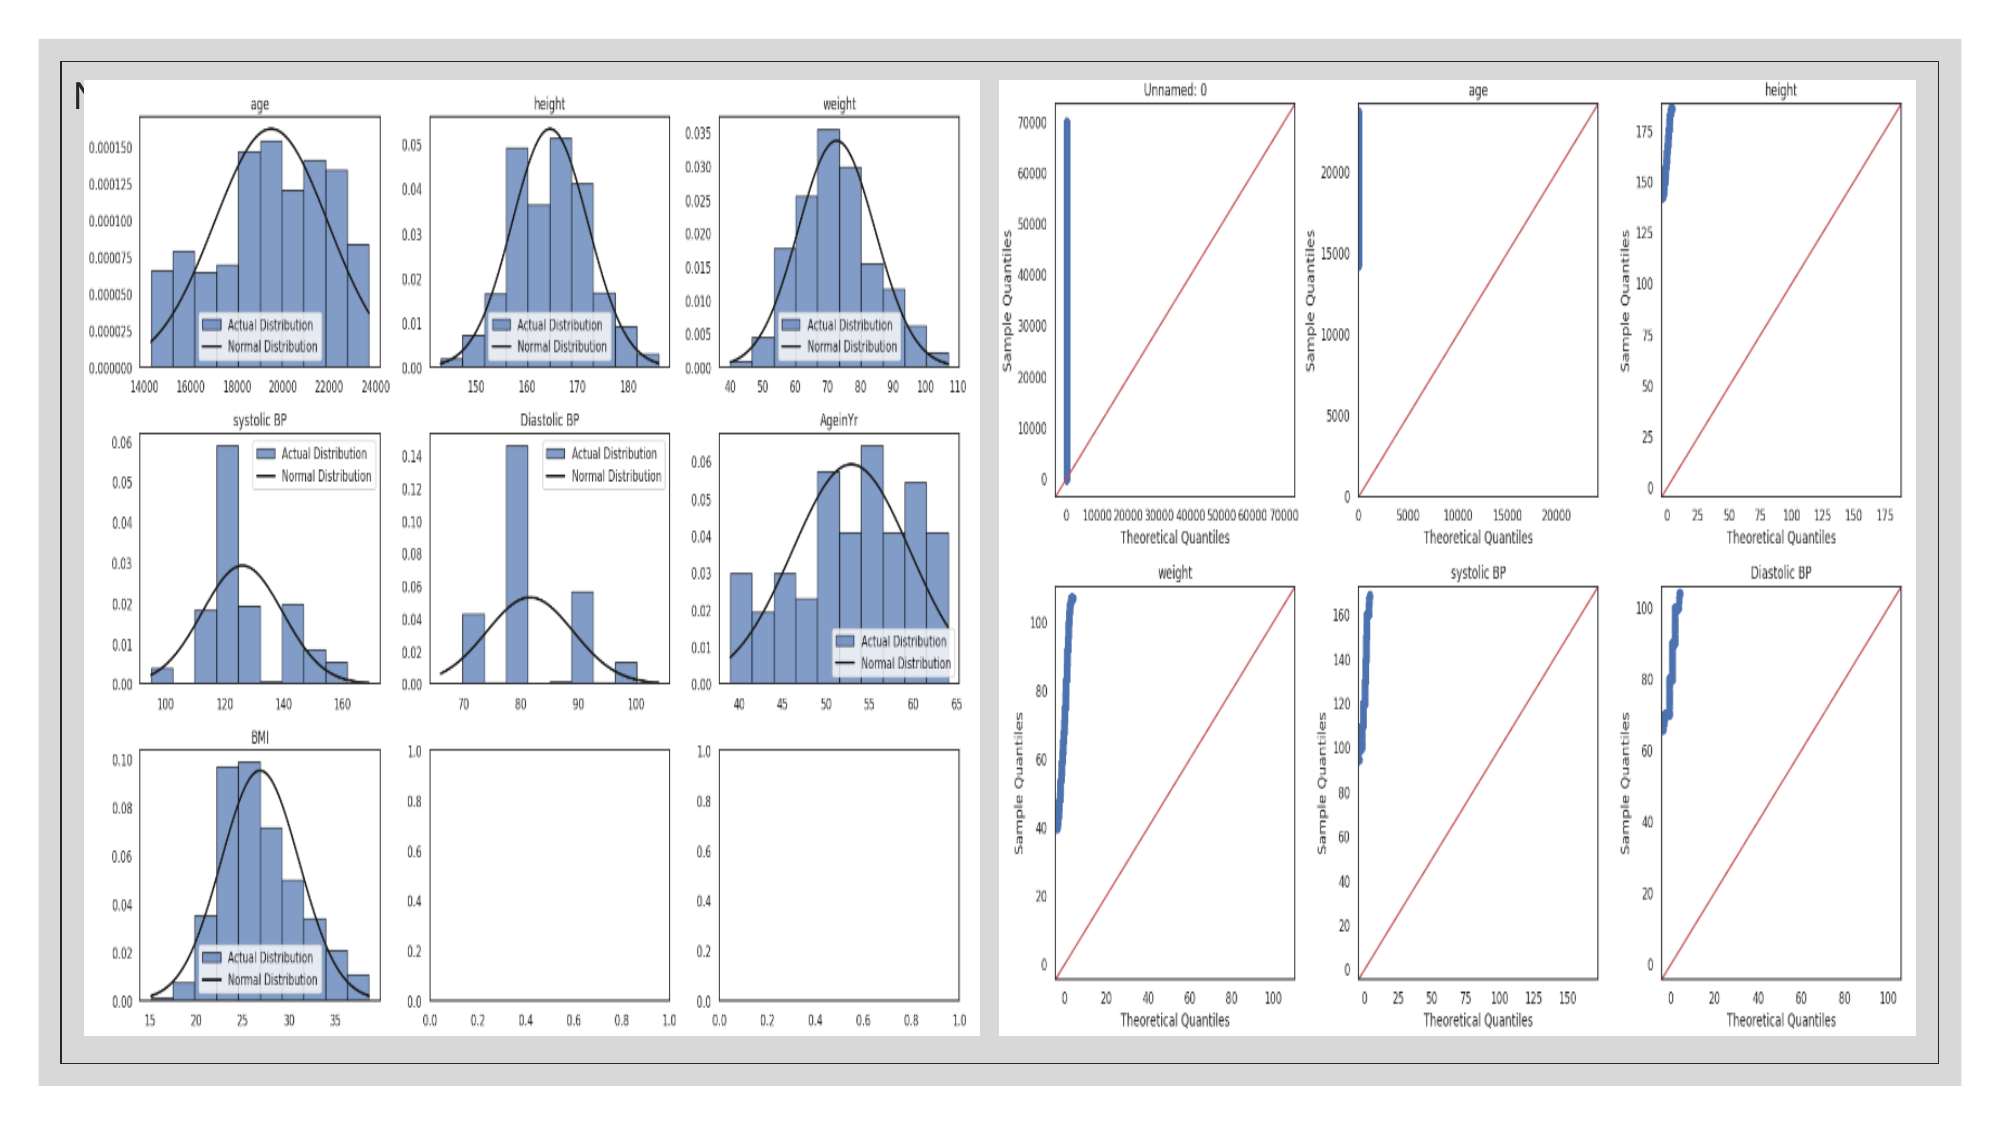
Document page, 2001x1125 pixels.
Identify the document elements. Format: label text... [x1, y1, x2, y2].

picture [84, 80, 980, 1036]
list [999, 80, 1916, 1036]
title Normality testing contd.. [57, 0, 1708, 210]
